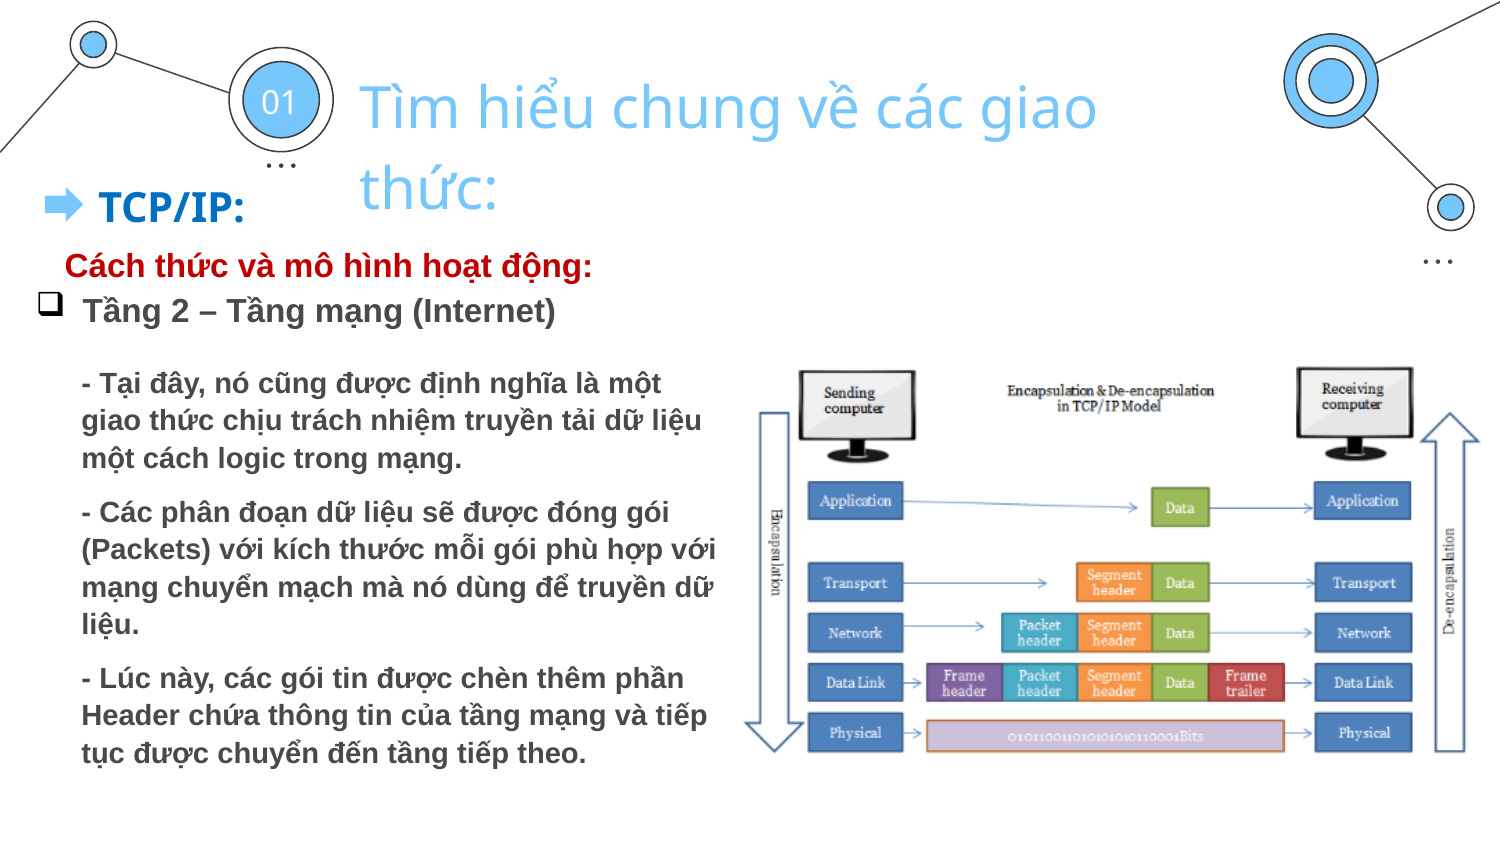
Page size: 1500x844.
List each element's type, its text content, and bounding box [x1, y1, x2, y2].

text_box Tầng 2 – Tầng mạng (Internet) [20, 271, 599, 356]
text_box TCP/IP: [83, 165, 750, 209]
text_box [228, 47, 334, 169]
text_box Tìm hiểu chung về các giao thức: [344, 45, 1169, 109]
text_box - Tại đây, nó cũng được định nghĩa là một giao thức chịu trách nhiệm truyền tải dữ liệu một cách logic trong mạng. - Các phân đoạn dữ liệu sẽ được đóng gói (Packets) với kích thước mỗi gói phù hợp với mạng chuyển mạch mà nó dùng để truyền dữ liệu. - Lúc này, các gói tin được chèn thêm phần Header chứa thông tin của tầng mạng và tiếp tục được chuyển đến tầng tiếp theo. [66, 346, 722, 554]
text_box [43, 185, 86, 216]
text_box Cách thức và mô hình hoạt động: [49, 209, 1103, 294]
picture [727, 301, 1500, 799]
